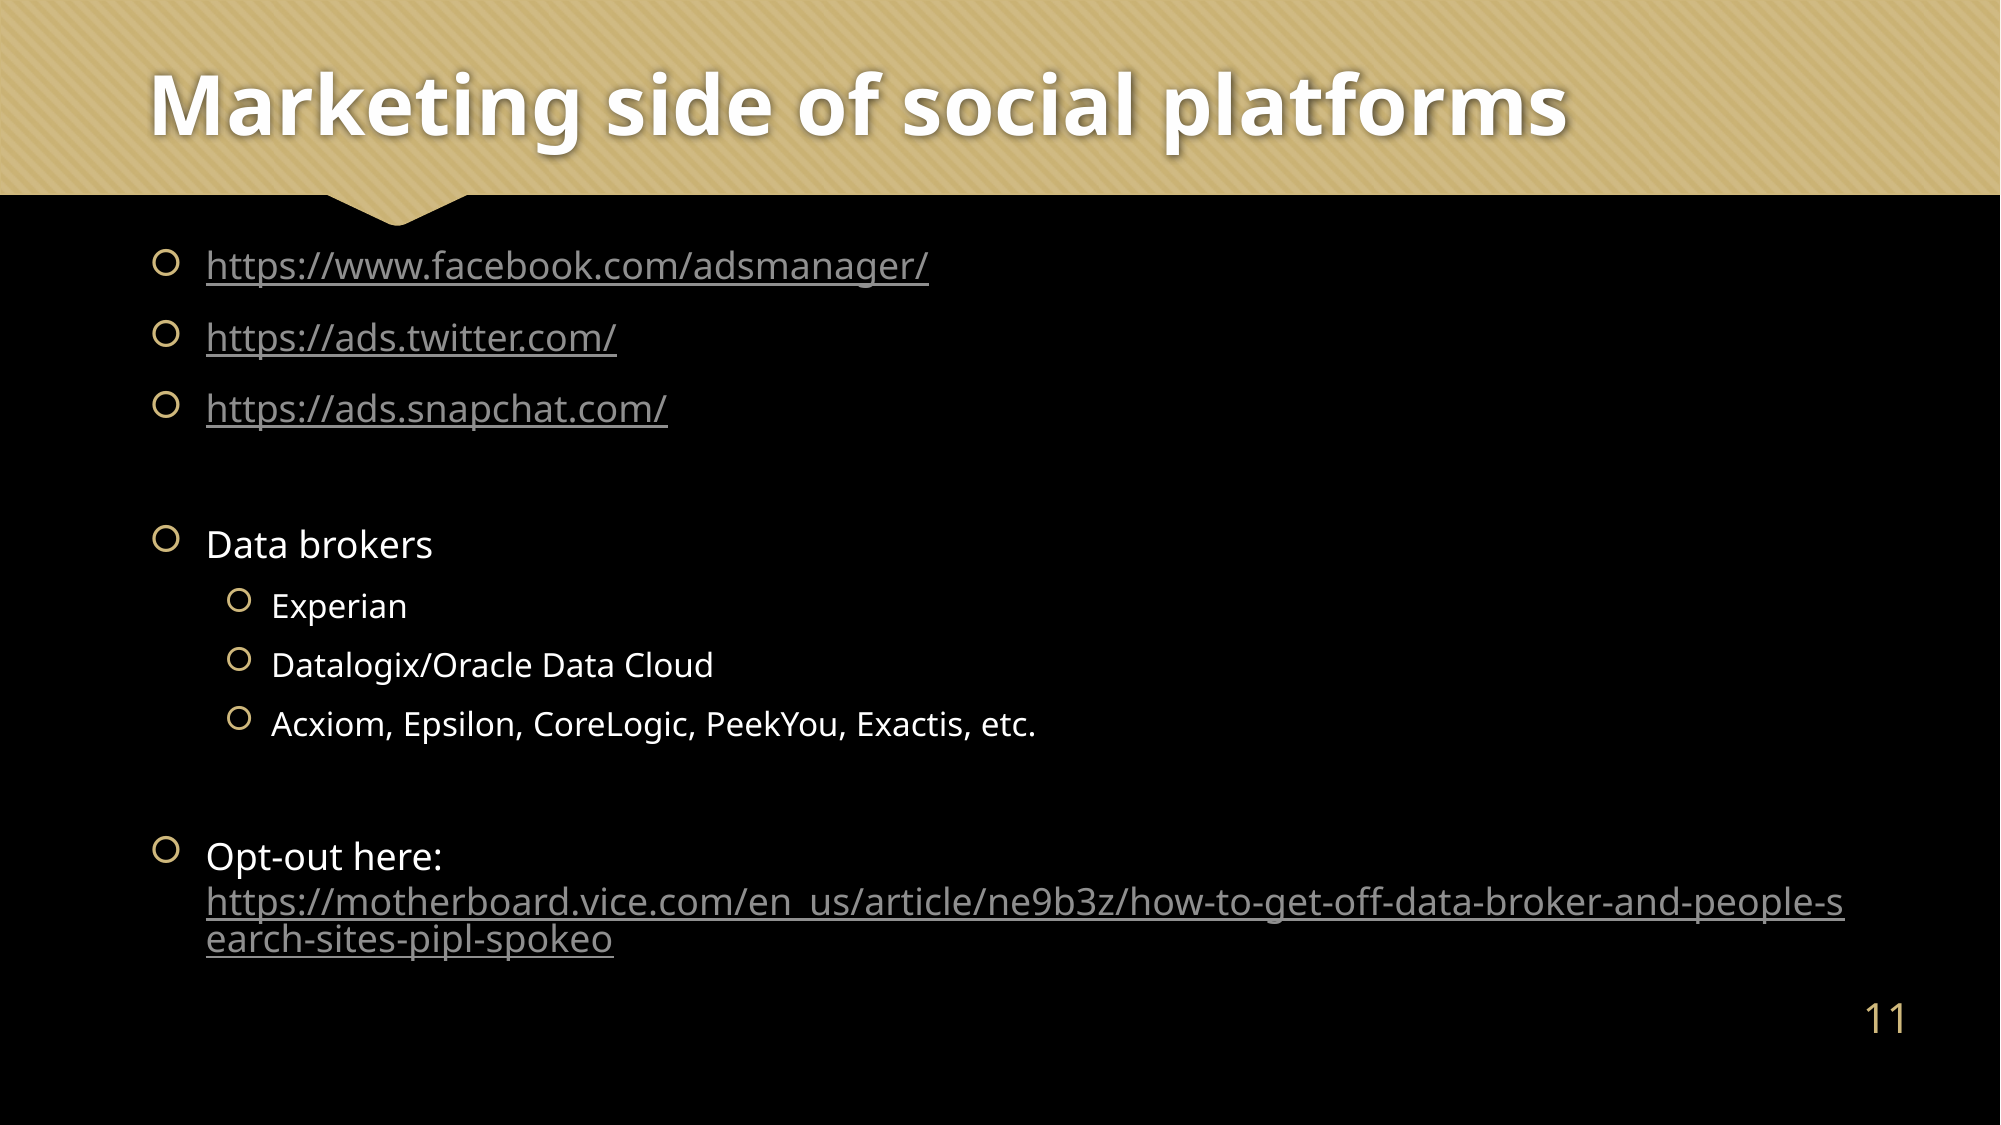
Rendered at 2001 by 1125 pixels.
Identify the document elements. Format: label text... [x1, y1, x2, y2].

title Marketing side of social platforms [132, 0, 1868, 160]
list https://www.facebook.com/adsmanager/ https://ads.twitter.com/ https://ads.snapchat.com/ Data brokers Experian Datalogix/Oracle Data Cloud Acxiom, Epsilon, CoreLogic, PeekYou, Exactis, etc. Opt-out here: https://motherboard.vice.com/en_us/article/ne9b3z/how-to-get-off-data-broker-and-people-search-sites-pipl-spokeo [134, 233, 1866, 983]
slide_number 10 [1751, 970, 1926, 1051]
